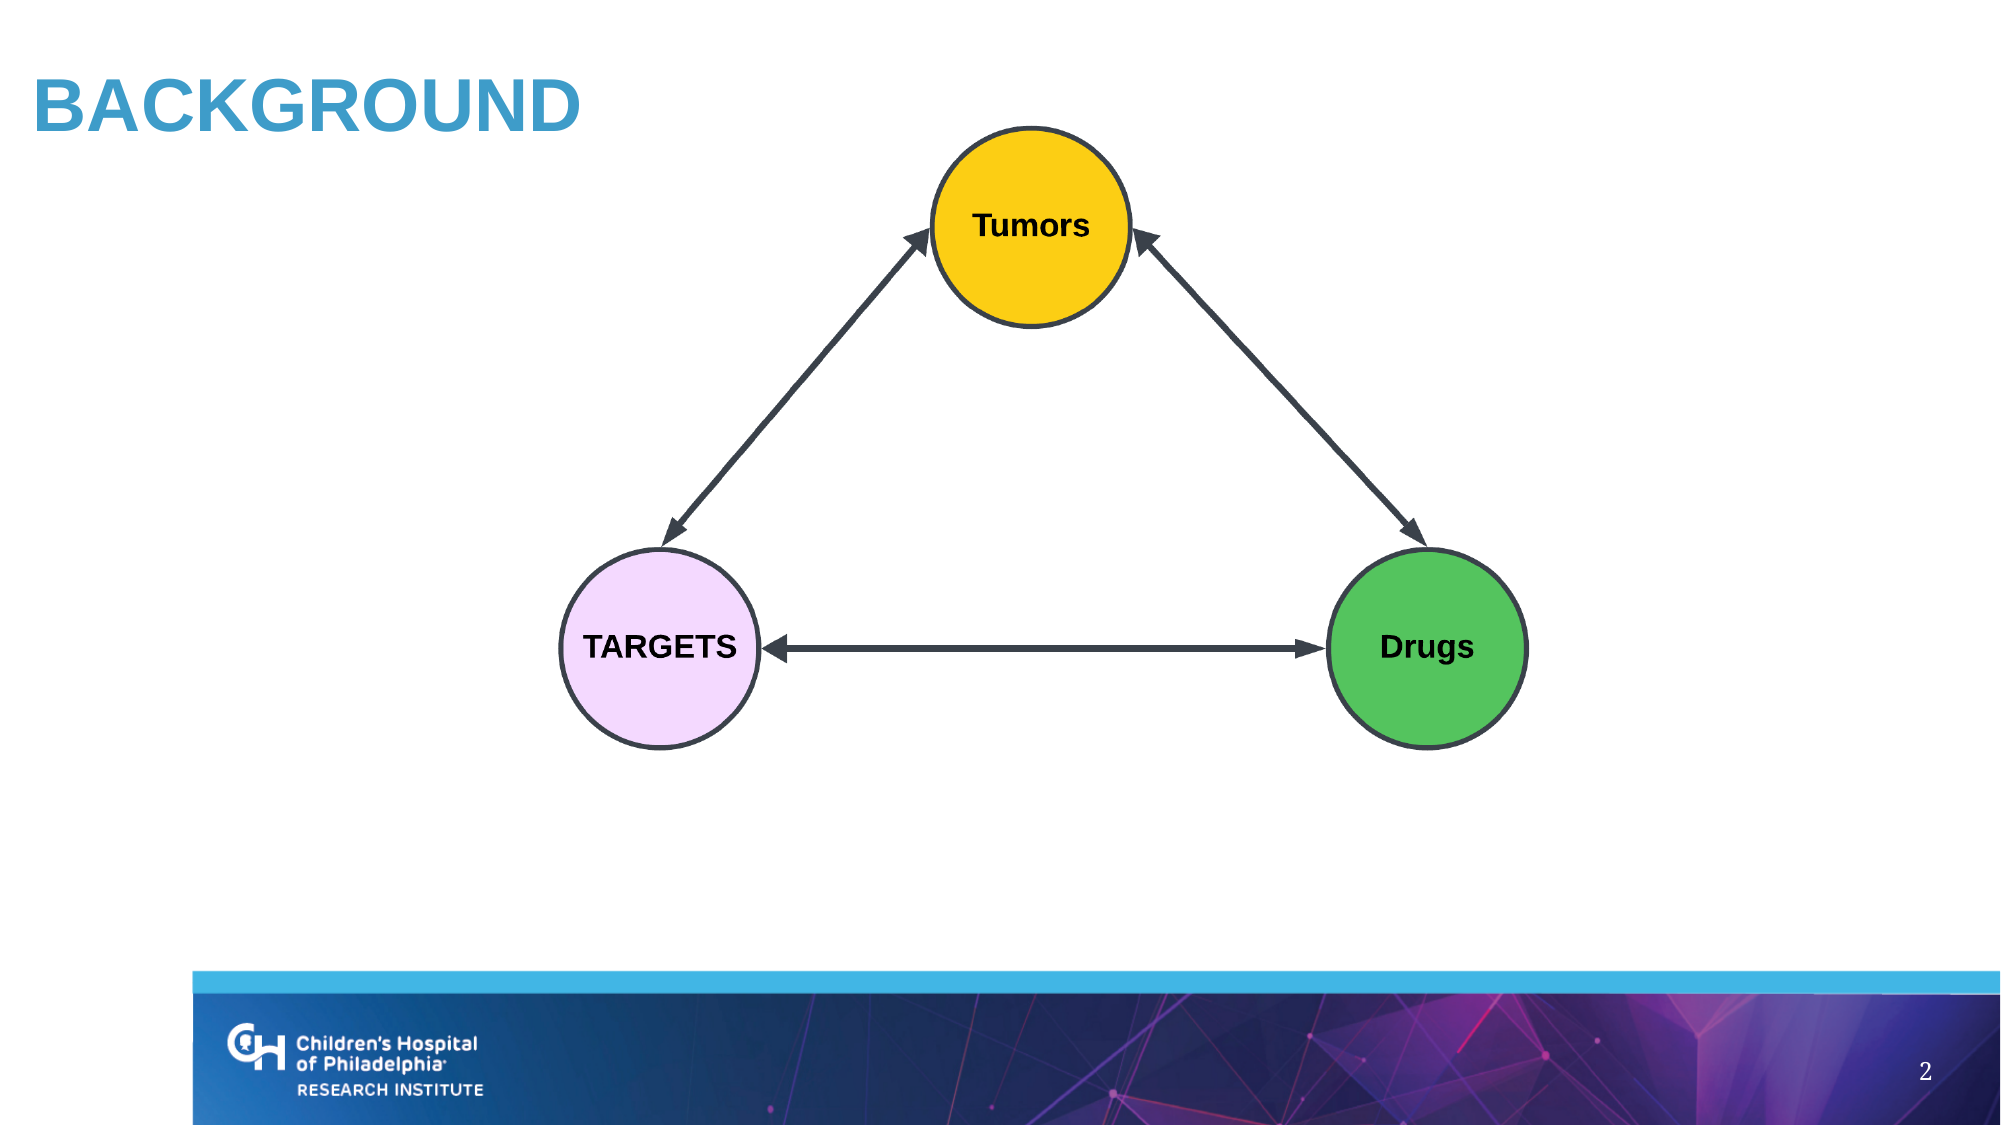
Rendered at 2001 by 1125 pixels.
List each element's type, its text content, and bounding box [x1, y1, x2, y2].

slide_number 2 [1857, 1042, 1948, 1103]
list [484, 51, 1603, 825]
picture [0, 0, 2001, 1125]
title BACKGROUND [17, 13, 1765, 202]
